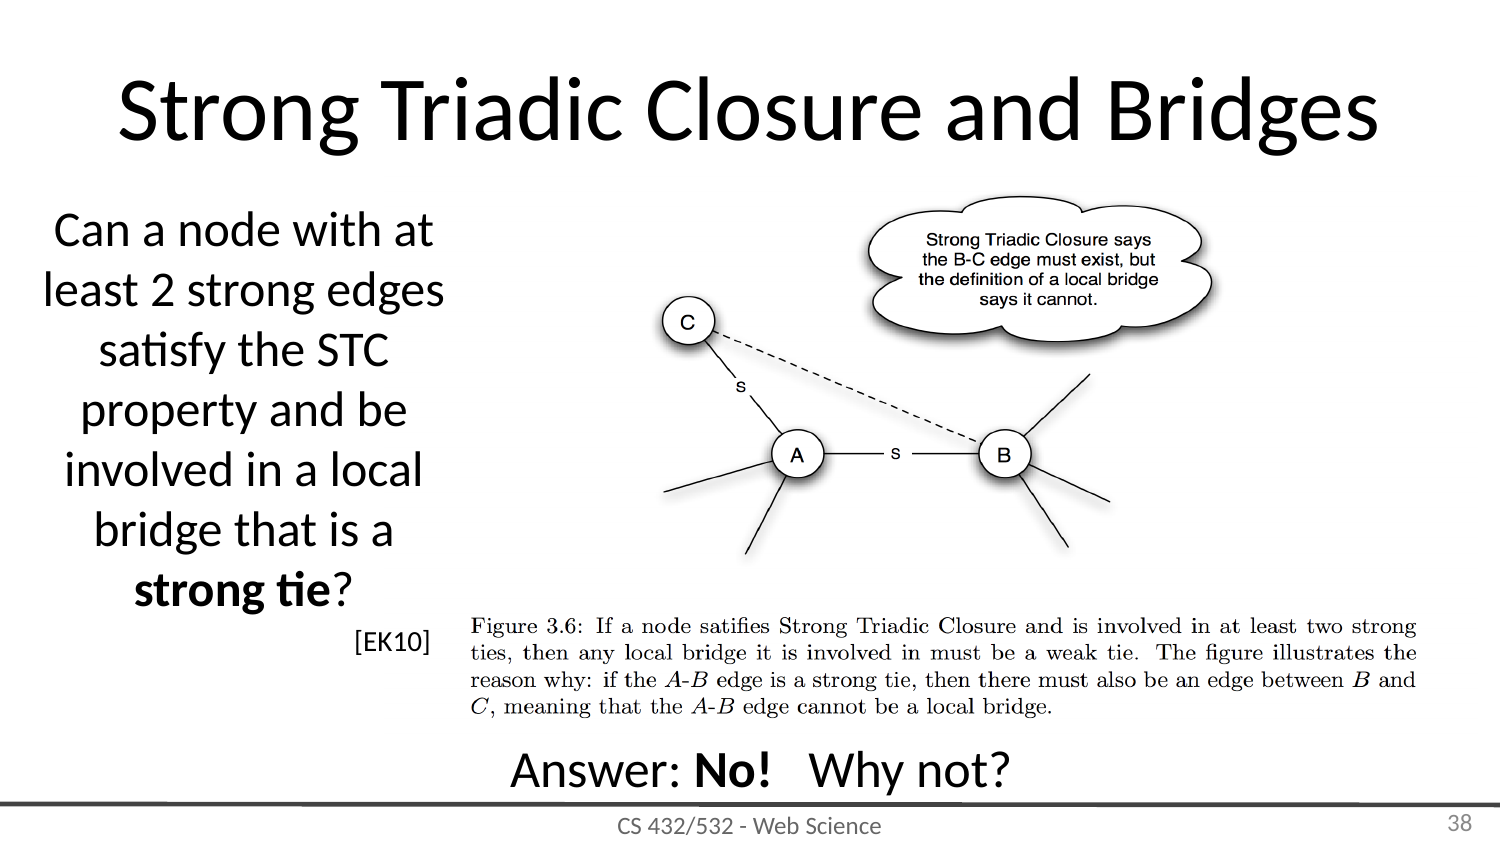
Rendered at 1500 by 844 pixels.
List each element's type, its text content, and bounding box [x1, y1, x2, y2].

picture [383, 161, 1478, 735]
text_box [EK10] [339, 607, 378, 664]
slide_number ‹#› [1137, 798, 1488, 844]
text_box Answer: No! Why not? [92, 727, 1430, 792]
text_box Can a node with at least 2 strong edges satisfy the STC property and be involved in a local bridge that is a strong tie? [8, 189, 378, 516]
title Strong Triadic Closure and Bridges [75, 33, 1425, 175]
